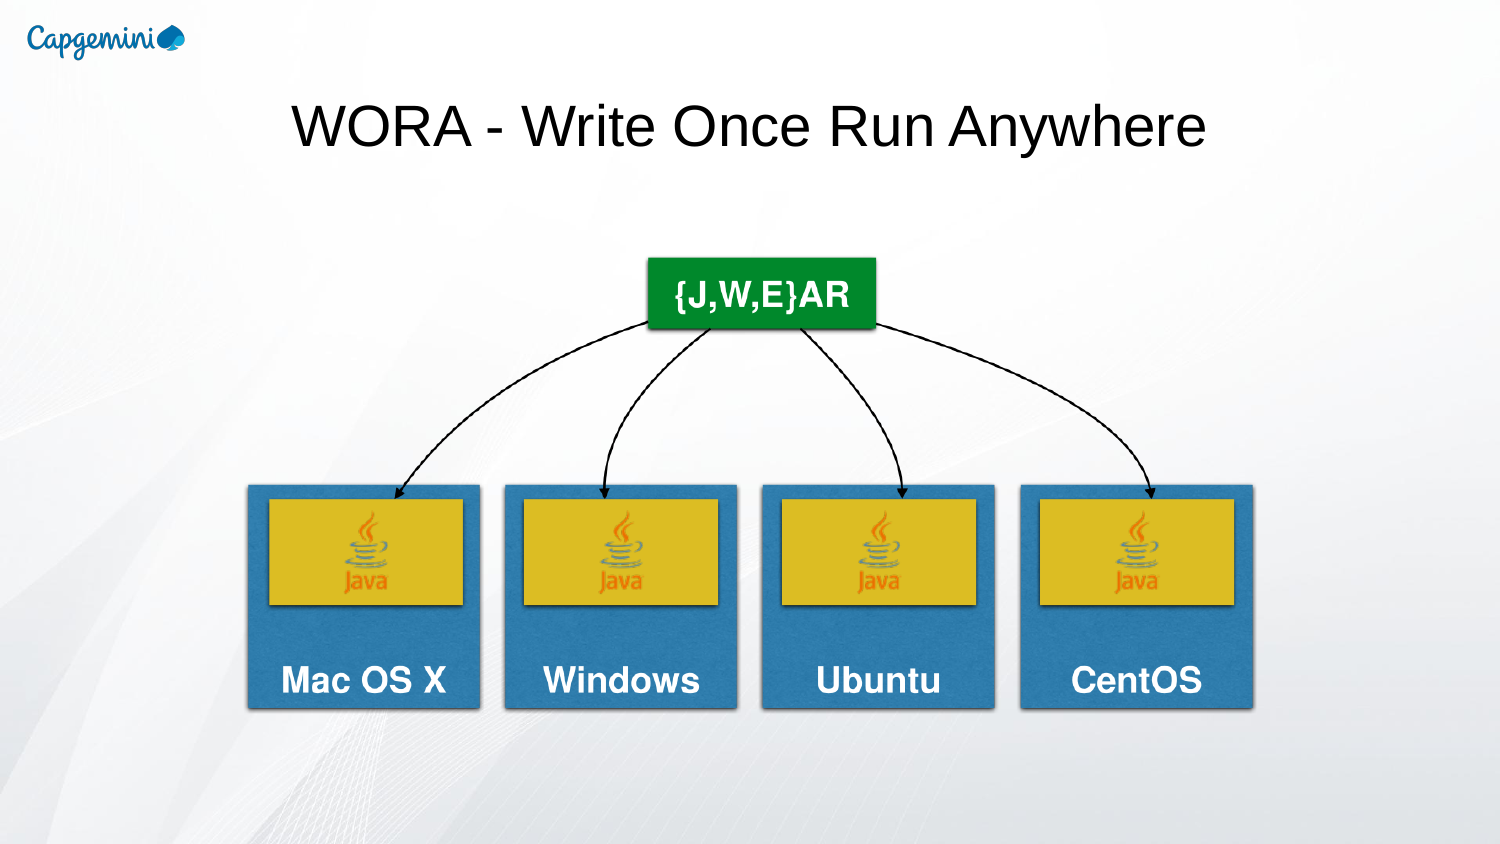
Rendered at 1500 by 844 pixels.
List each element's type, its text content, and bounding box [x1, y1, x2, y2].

title WORA - Write Once Run Anywhere [51, 72, 1449, 167]
picture [0, 0, 1500, 844]
